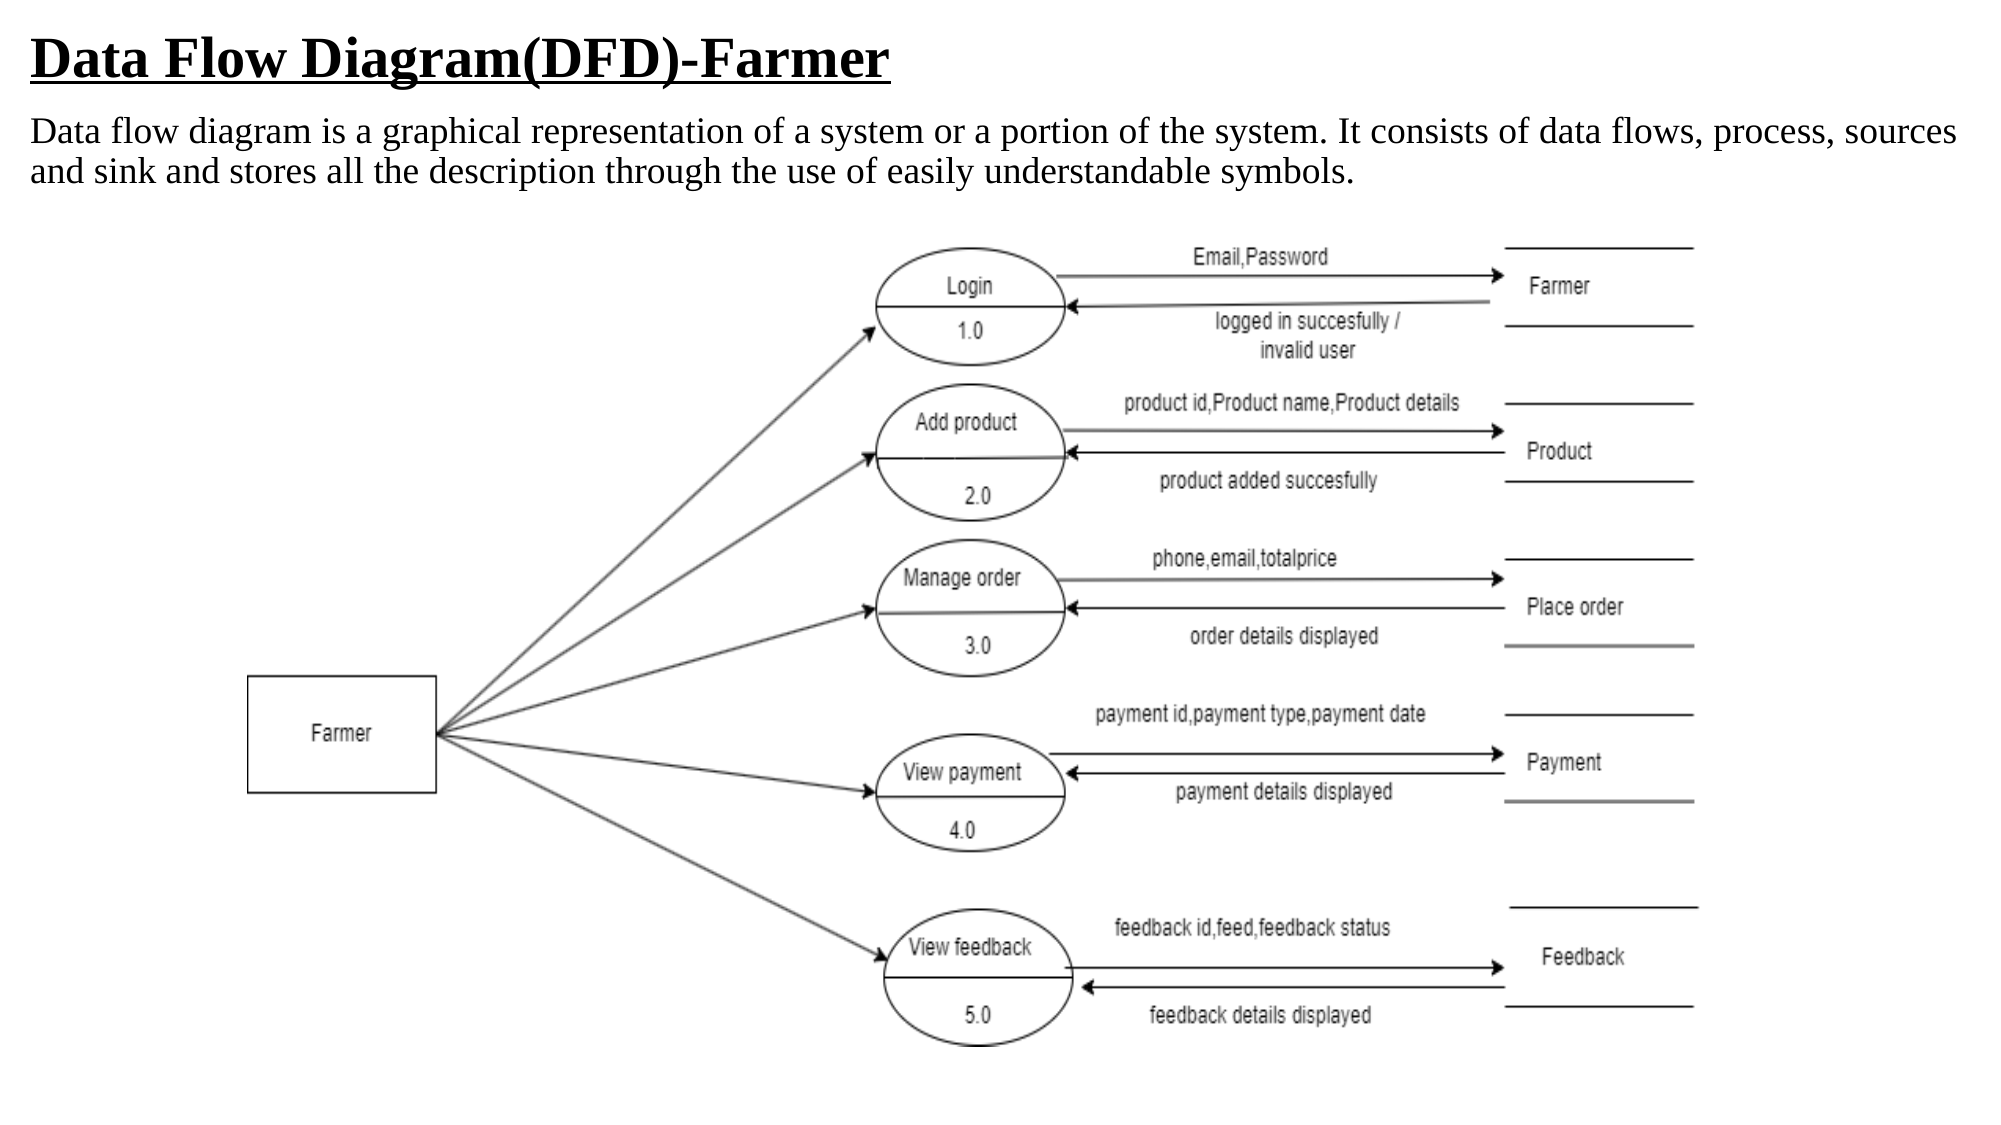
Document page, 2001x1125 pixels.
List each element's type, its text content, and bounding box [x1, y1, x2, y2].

list Data Flow Diagram(DFD)-Farmer Data flow diagram is a graphical representation of a system or a portion of the system. It consists of data flows, process, sources and sink and stores all the description through the use of easily understandable symbols. [15, 19, 1989, 1107]
picture [247, 244, 1701, 1047]
